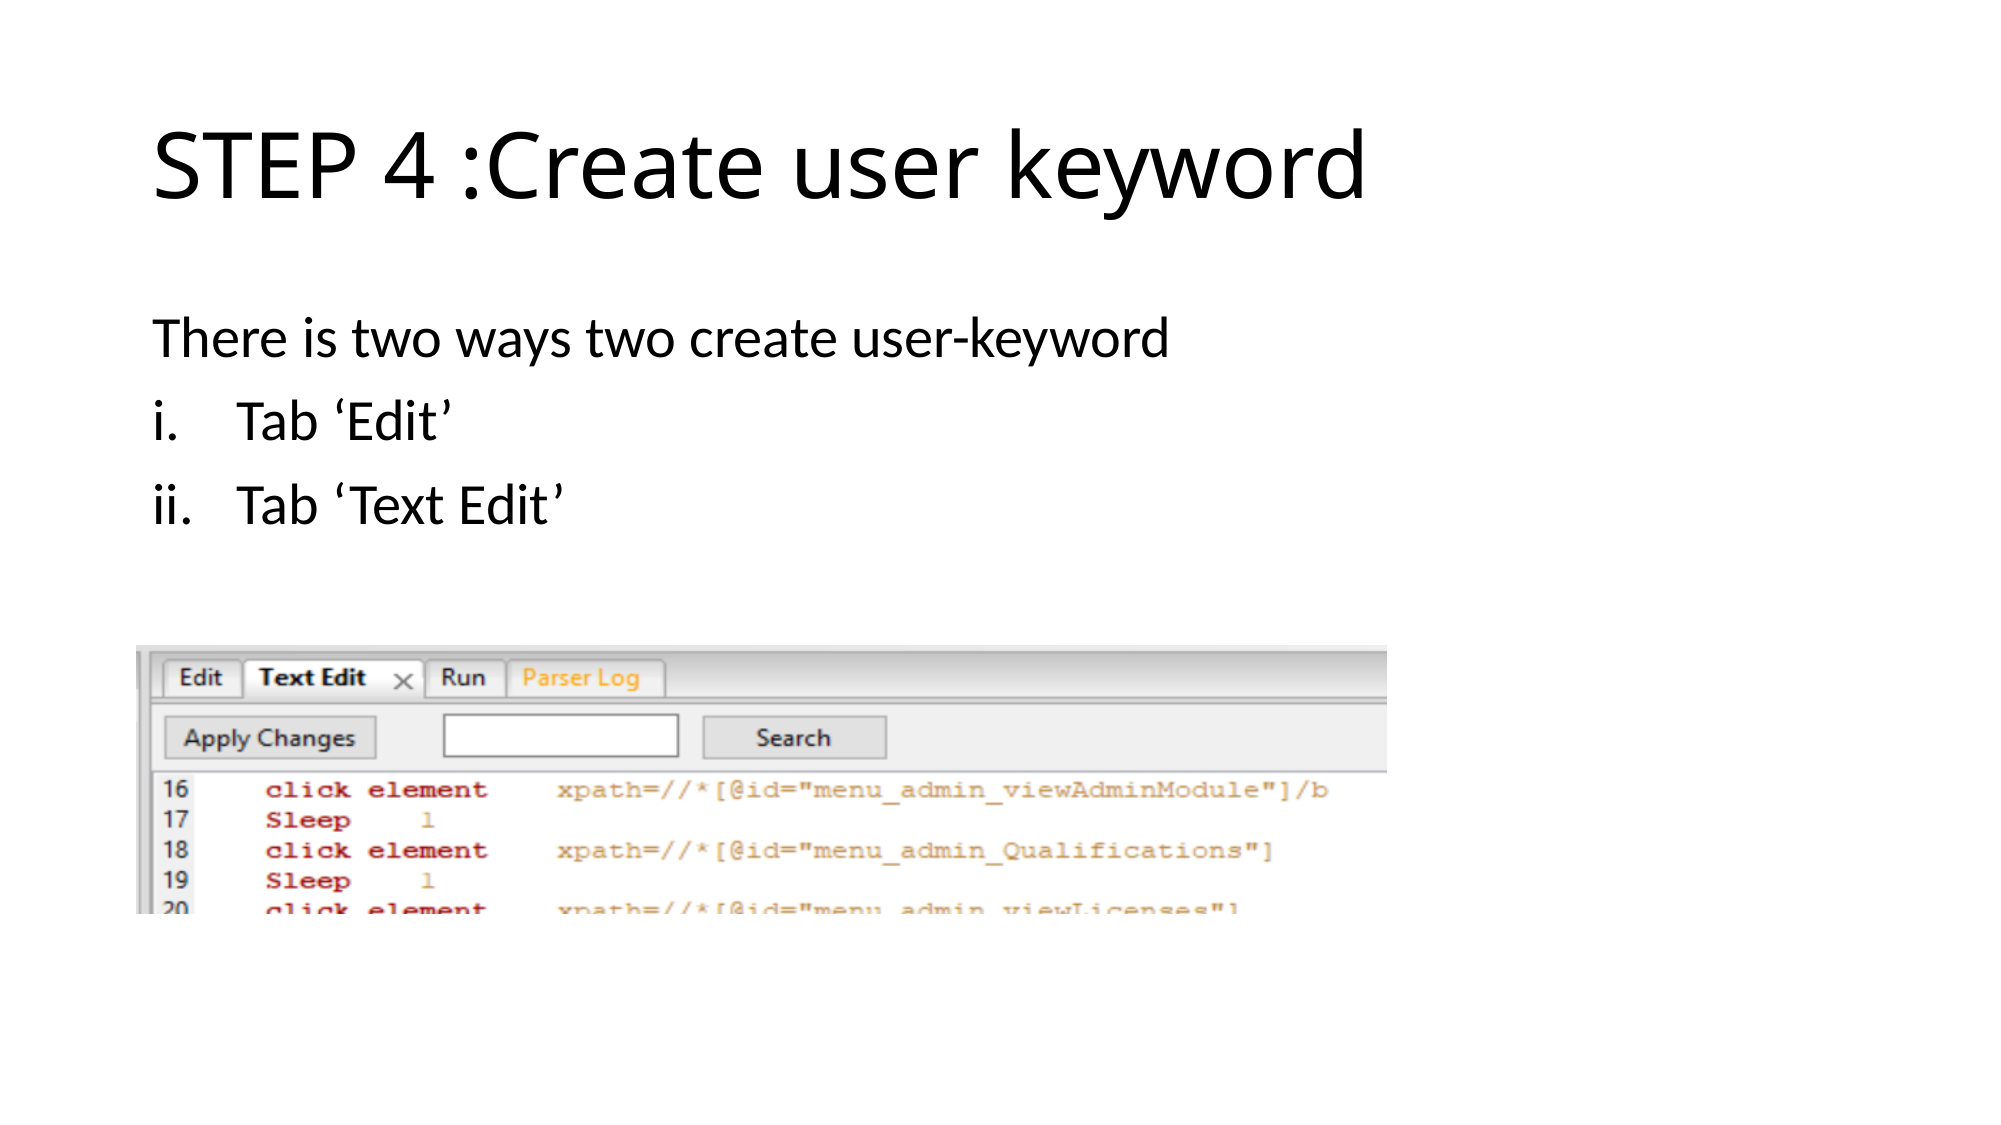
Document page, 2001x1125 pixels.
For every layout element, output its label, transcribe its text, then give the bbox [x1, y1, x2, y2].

picture [136, 645, 1387, 914]
list There is two ways two create user-keyword Tab ‘Edit’ Tab ‘Text Edit’ [137, 299, 1863, 1014]
title STEP 4 :Create user keyword [137, 59, 1863, 278]
